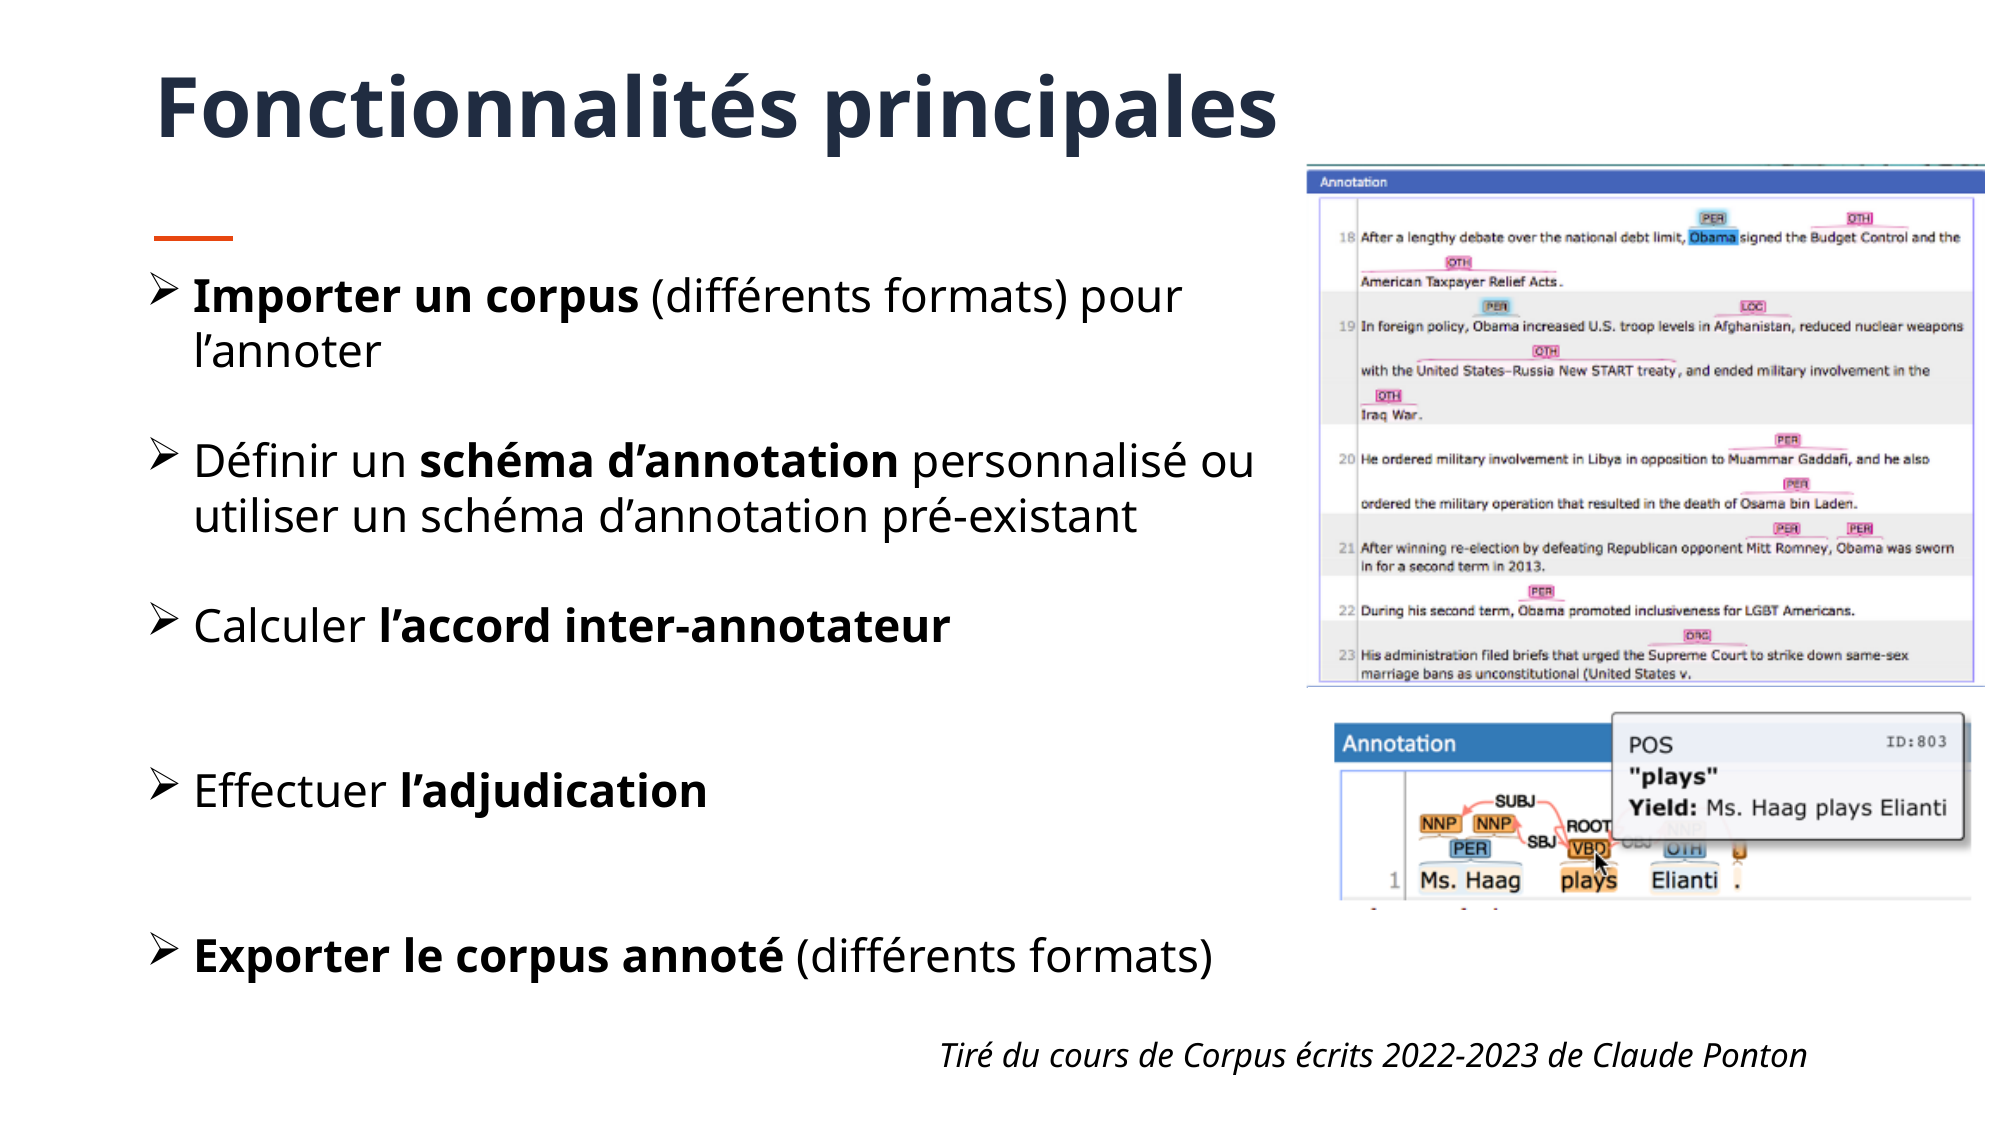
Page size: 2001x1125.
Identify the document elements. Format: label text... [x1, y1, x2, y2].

text_box Tiré du cours de Corpus écrits 2022-2023 de Claude Ponton [924, 1026, 1998, 1082]
text_box Fonctionnalités principales [139, 58, 1709, 210]
text_box Importer un corpus (différents formats) pour l’annoter Définir un schéma d’annotation personnalisé ou utiliser un schéma d’annotation pré-existant Calculer l’accord inter-annotateur Effectuer l’adjudication Exporter le corpus annoté (différents formats) [131, 259, 1341, 1080]
picture [1302, 156, 1998, 910]
